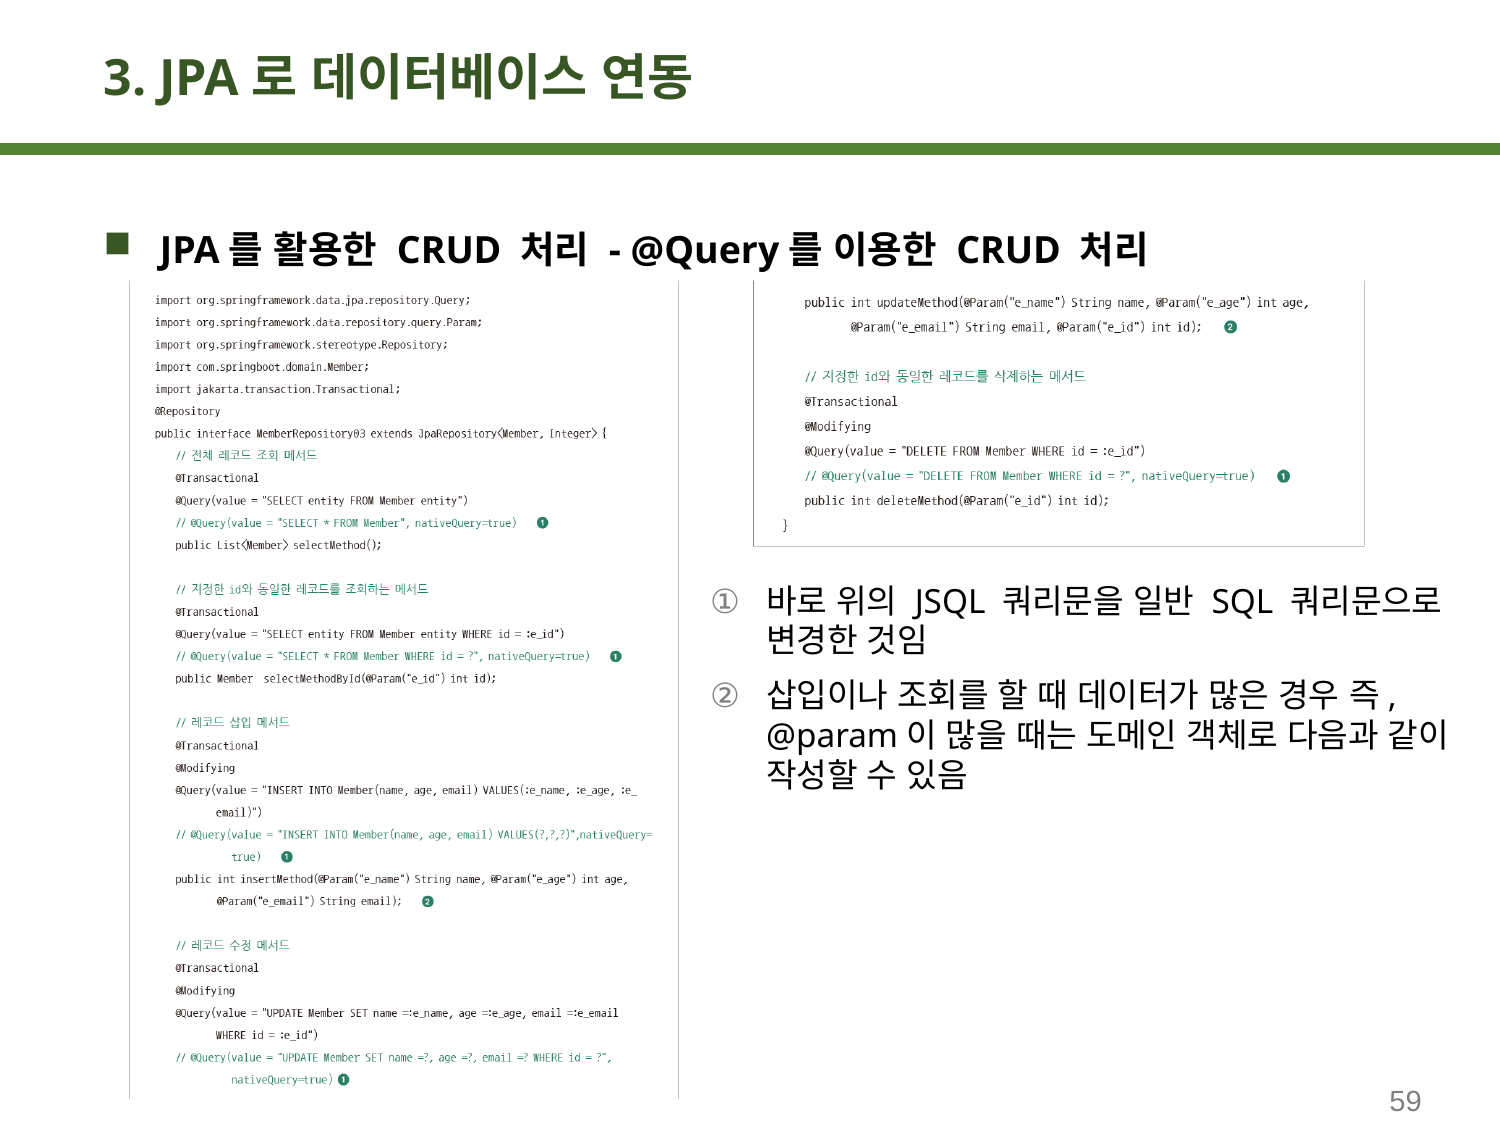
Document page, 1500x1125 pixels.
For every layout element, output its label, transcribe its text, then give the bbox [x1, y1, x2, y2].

picture [126, 275, 683, 1103]
list JPA를 활용한 CRUD 처리 - @Query를 이용한 CRUD 처리 [88, 196, 1474, 1083]
picture [749, 275, 1369, 553]
text_box 바로 위의 JSQL 쿼리문을 일반 SQL 쿼리문으로 변경한 것임 삽입이나 조회를 할 때 데이터가 많은 경우 즉, @param이 많을 때는 도메인 객체로 다음과 같이 작성할 수 있음 [685, 572, 1498, 1108]
title 3. JPA로 데이터베이스 연동 [88, 30, 1436, 121]
